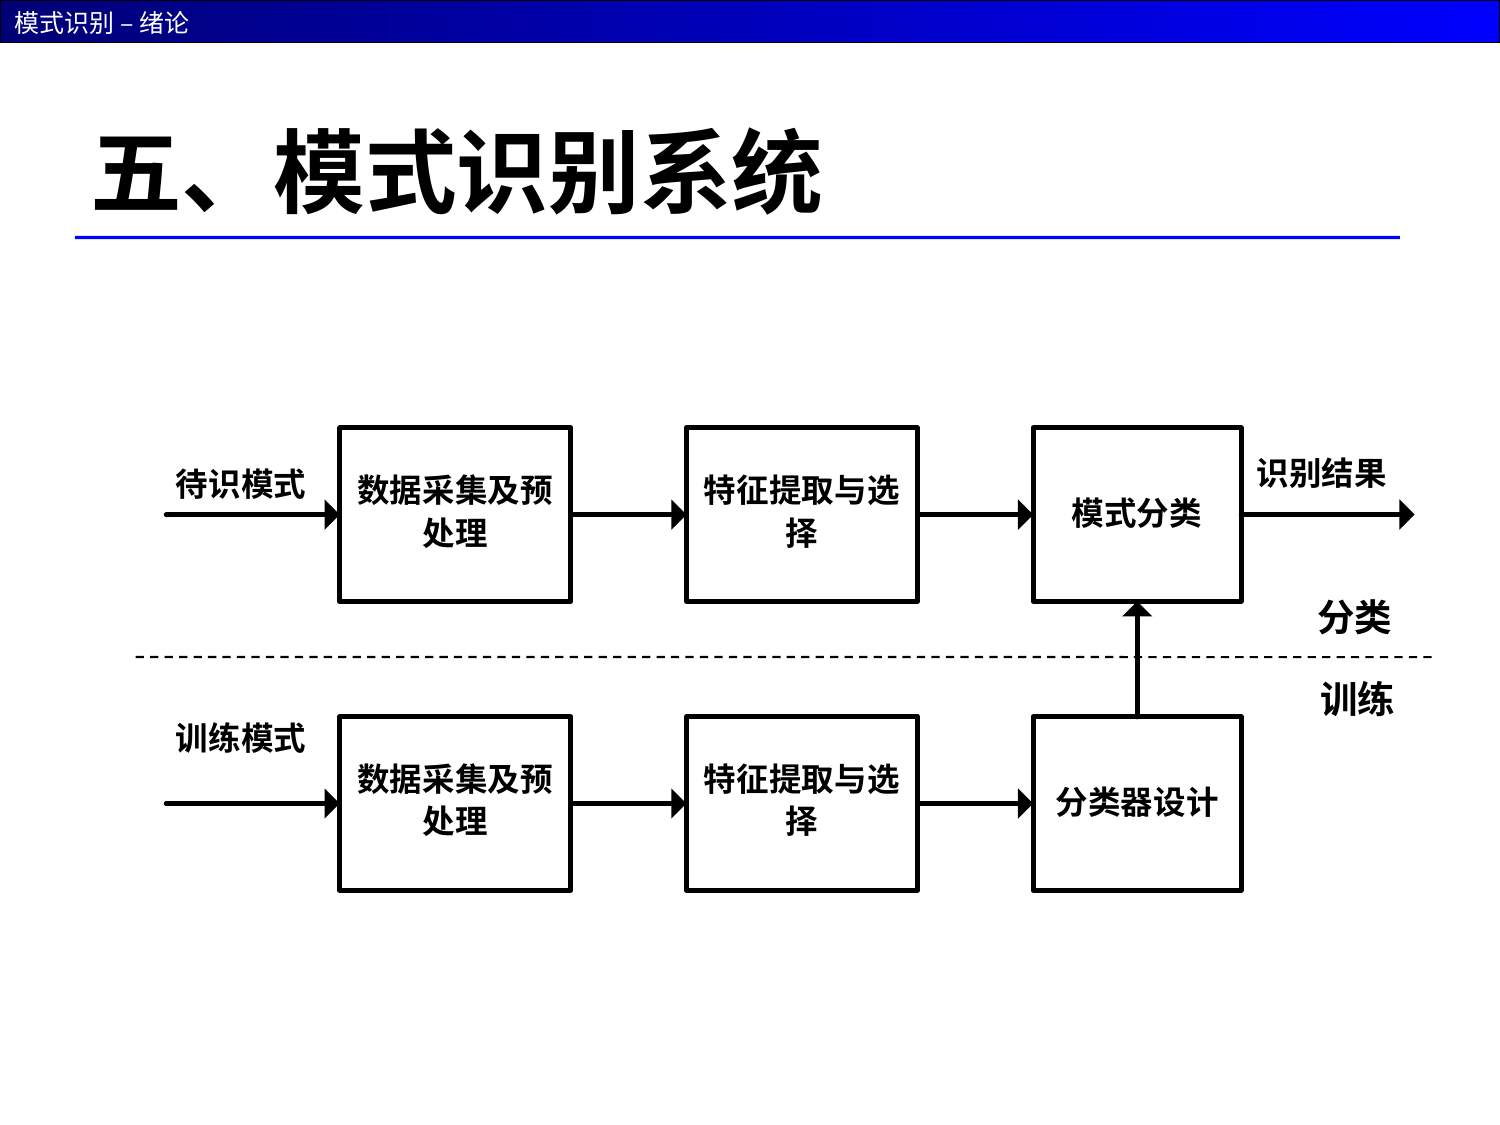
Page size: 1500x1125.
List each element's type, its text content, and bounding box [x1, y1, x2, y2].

title 五、模式识别系统 [75, 78, 1425, 233]
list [135, 408, 1436, 896]
